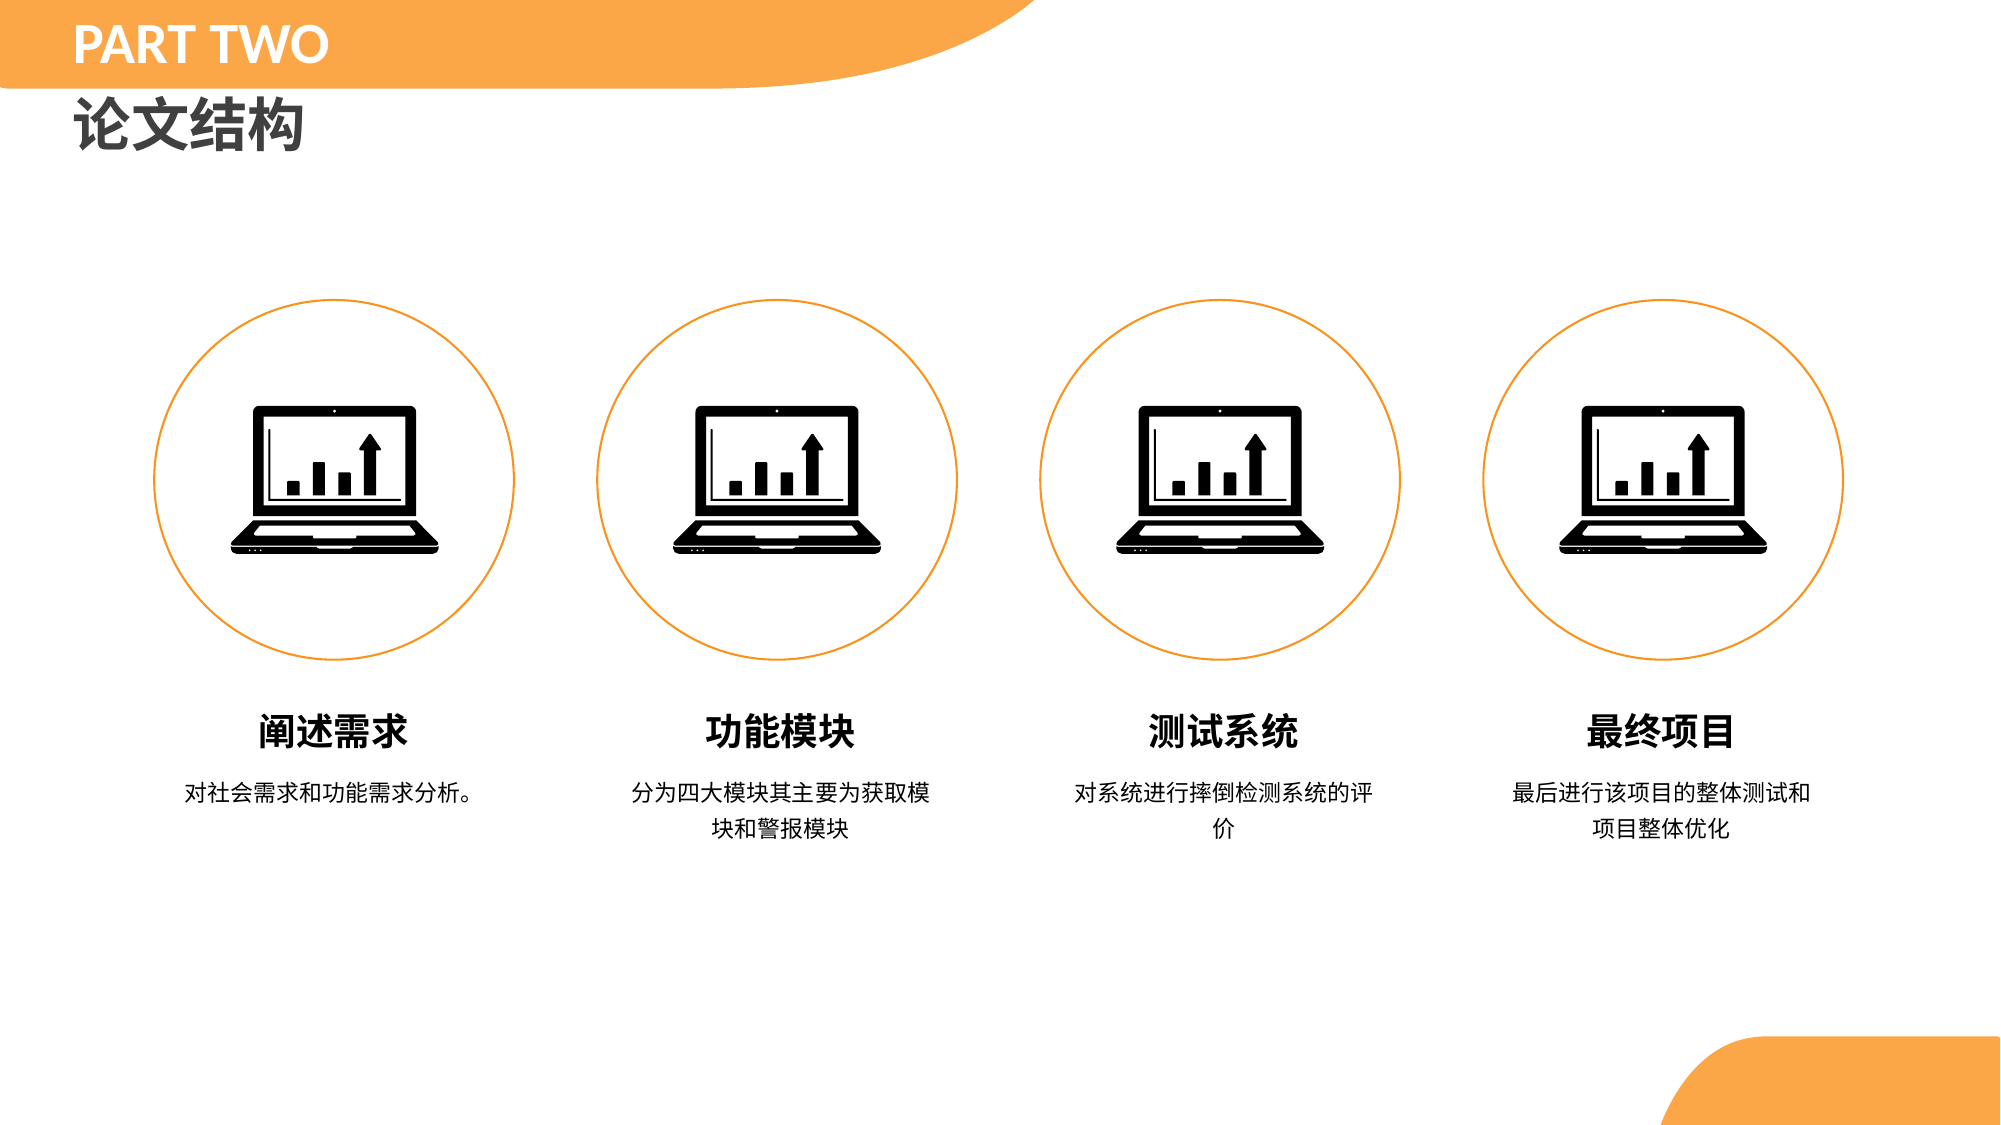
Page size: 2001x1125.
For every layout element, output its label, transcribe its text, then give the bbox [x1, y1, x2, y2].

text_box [154, 299, 514, 811]
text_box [1483, 299, 1844, 851]
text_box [1040, 299, 1400, 851]
list PART TWO [58, 6, 412, 83]
list 论文结构 [58, 88, 620, 166]
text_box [597, 299, 957, 851]
